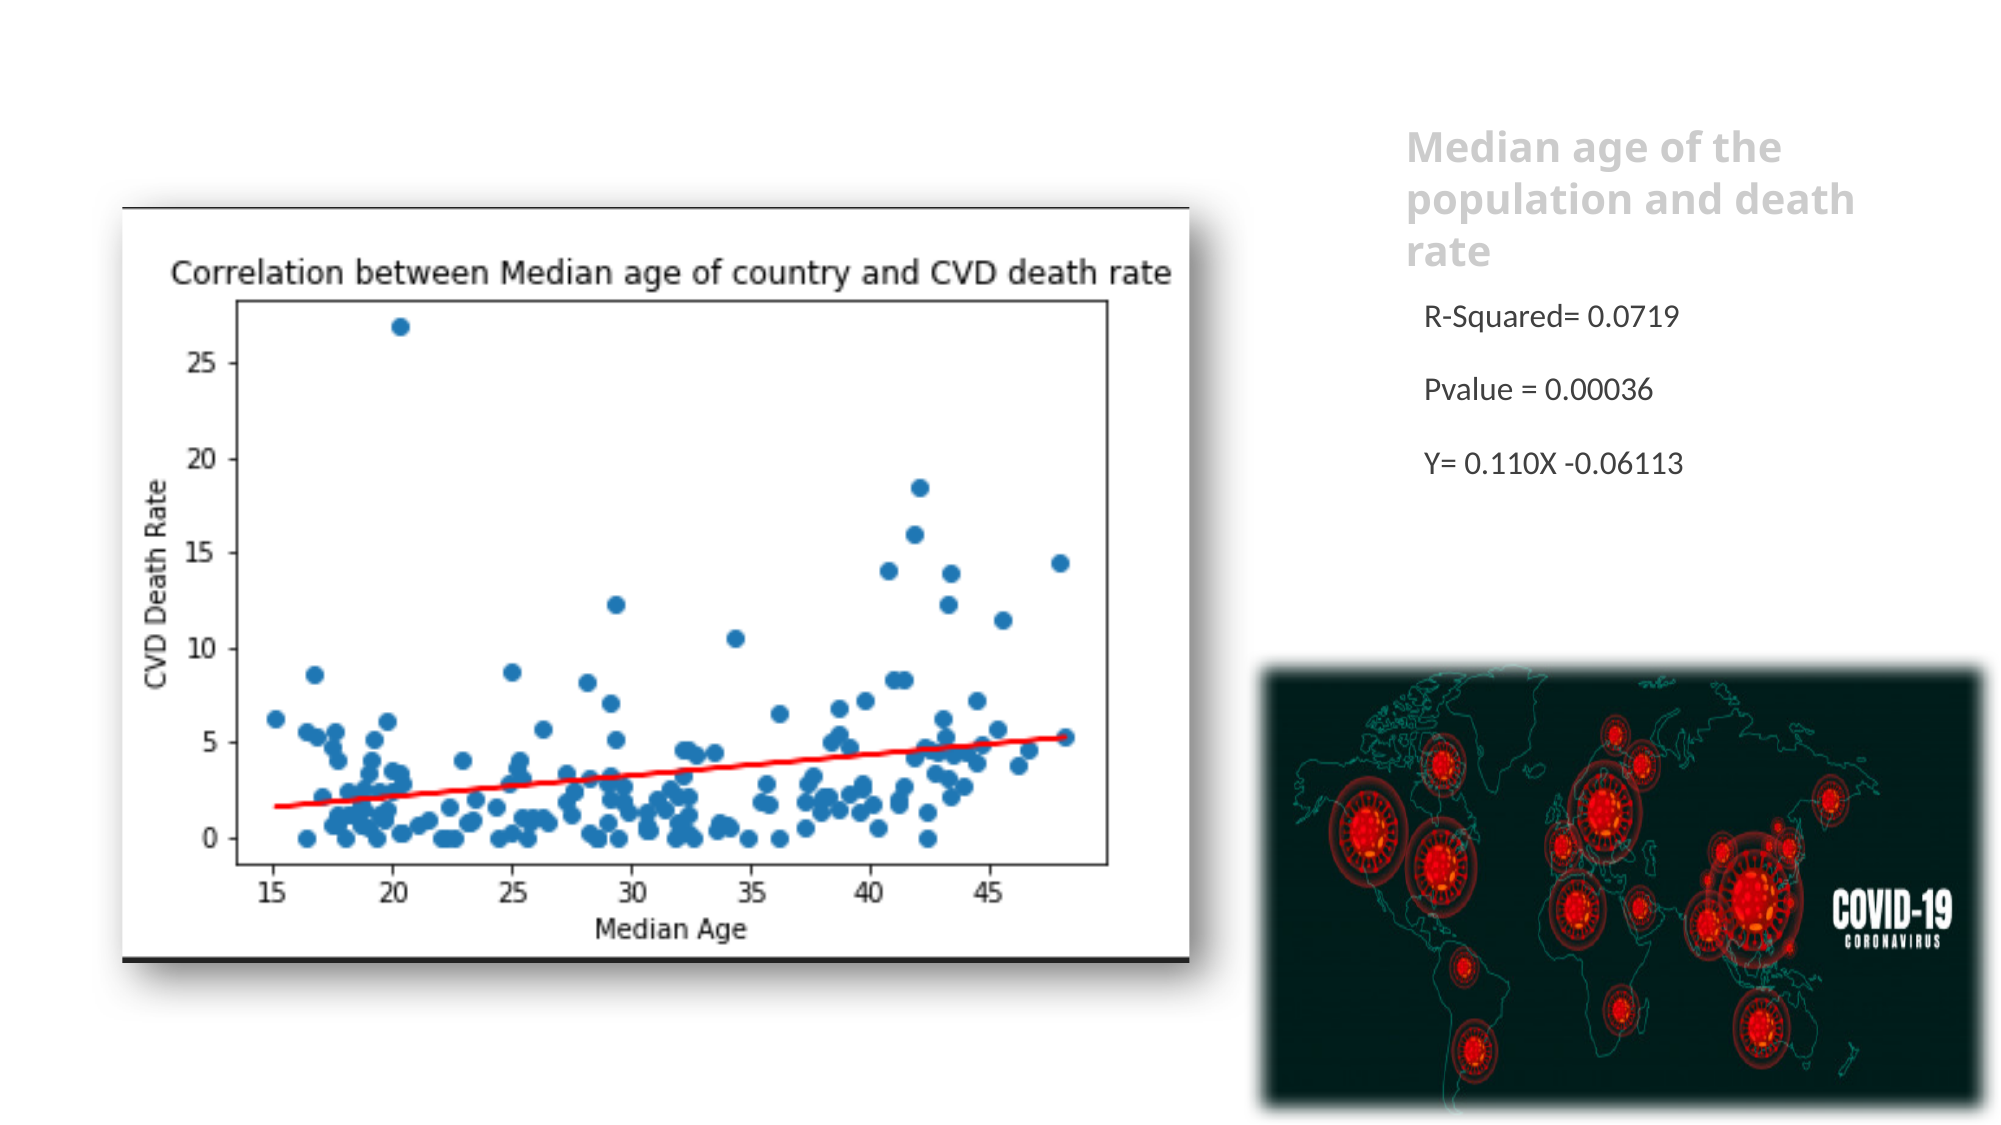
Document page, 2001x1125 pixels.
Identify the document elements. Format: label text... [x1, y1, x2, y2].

list R-Squared= 0.0719 Pvalue = 0.00036 Y= 0.110X -0.06113 [1409, 282, 1916, 643]
picture [1243, 649, 2000, 1125]
title Median age of the population and death rate [1390, 67, 1950, 283]
picture [121, 206, 1190, 964]
